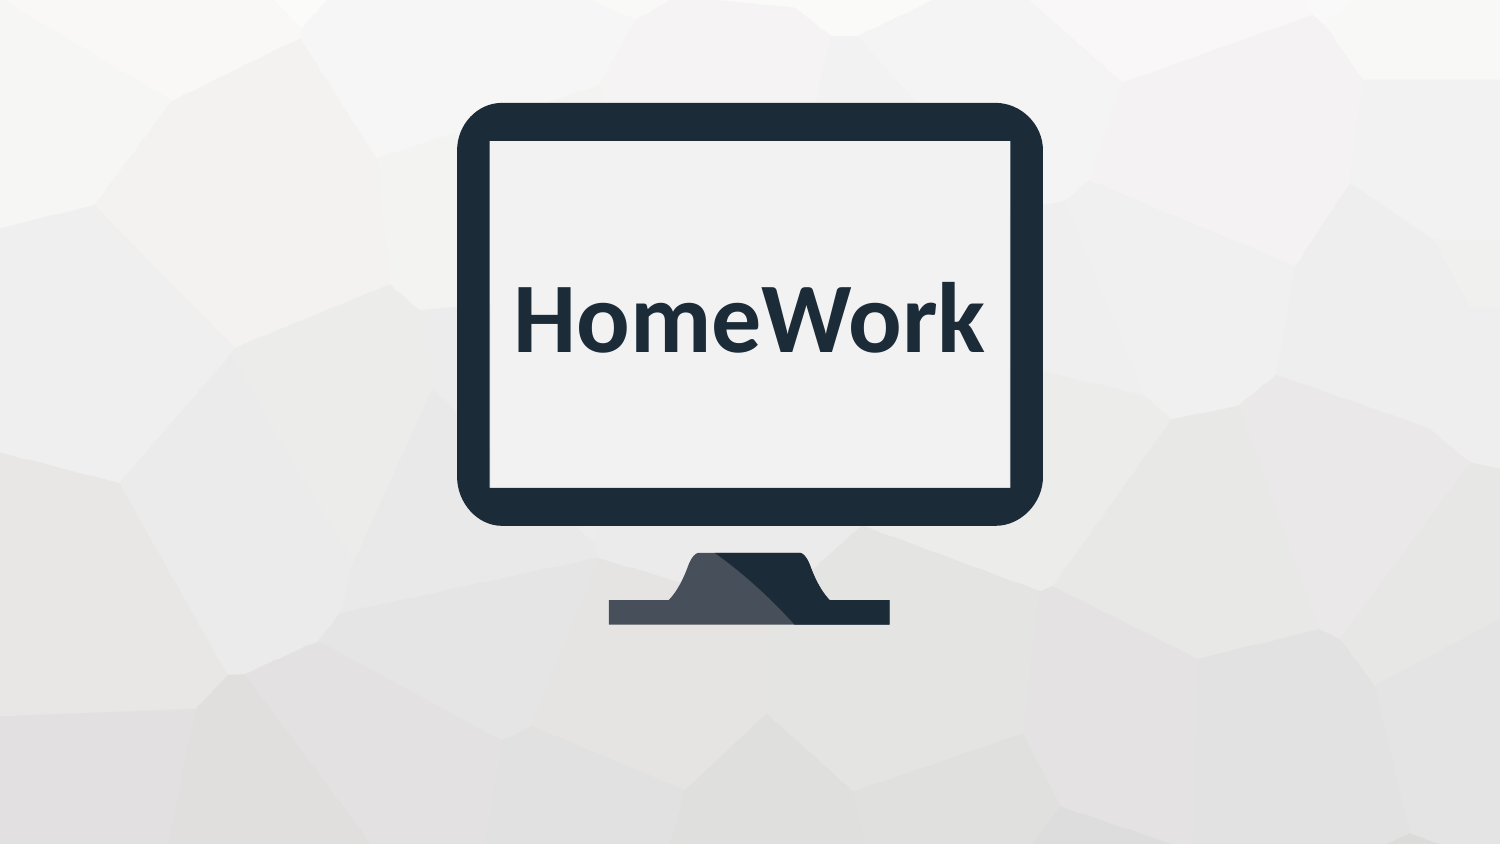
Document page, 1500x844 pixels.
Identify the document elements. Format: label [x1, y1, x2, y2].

text_box [456, 102, 1044, 625]
picture [0, 0, 1500, 844]
